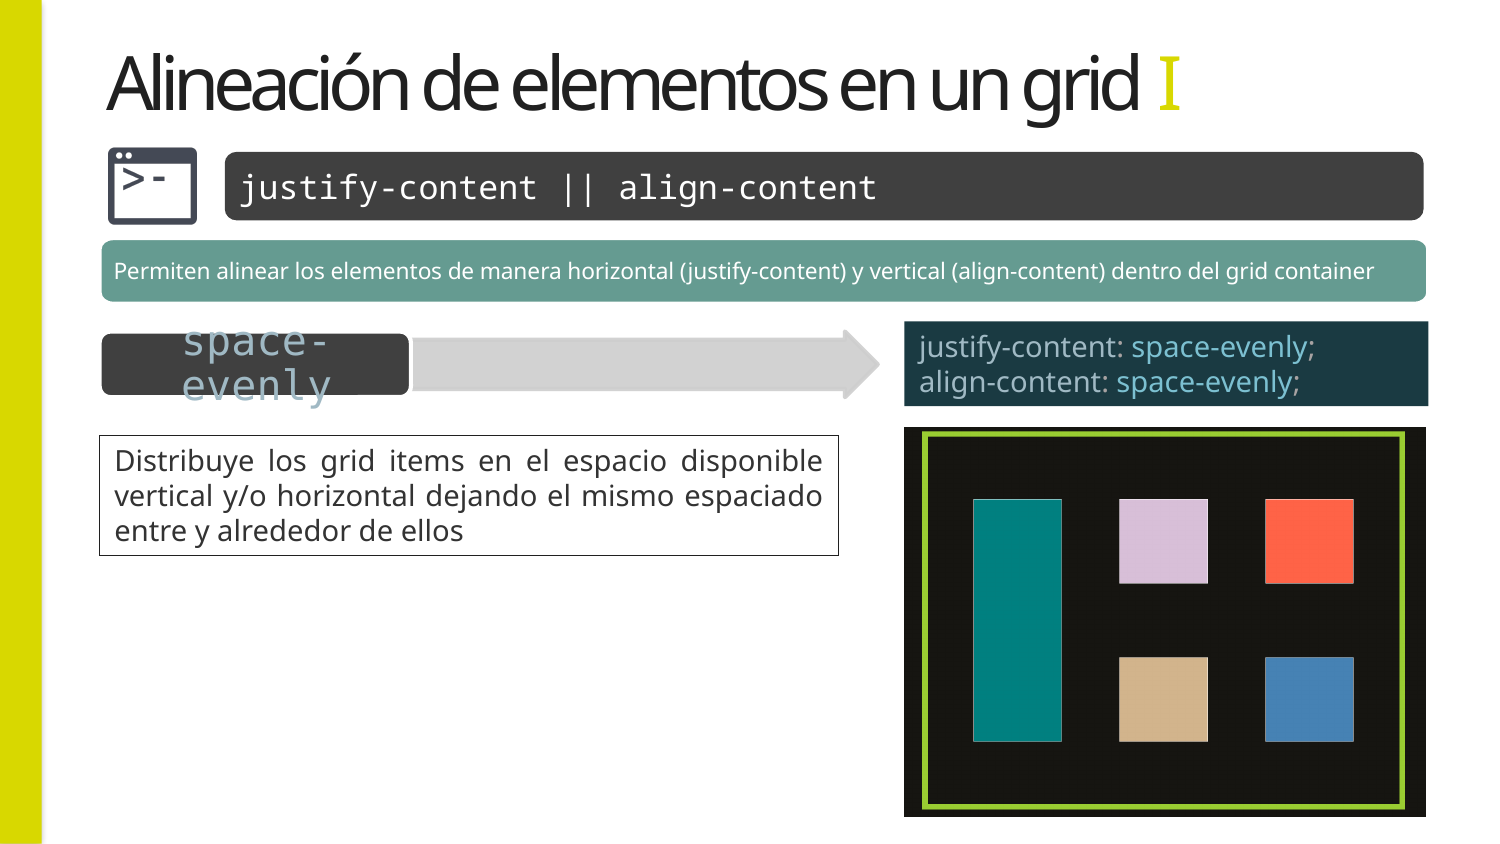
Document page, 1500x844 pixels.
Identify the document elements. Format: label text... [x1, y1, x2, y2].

picture [903, 426, 1426, 817]
text_box Distribuye los grid items en el espacio disponible vertical y/o horizontal dejando el mismo espaciado entre y alrededor de ellos [99, 435, 839, 556]
text_box Permiten alinear los elementos de manera horizontal (justify-content) y vertical (align-content) dentro del grid container [97, 237, 1431, 306]
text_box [99, 331, 879, 398]
text_box justify-content: space-evenly; align-content: space-evenly; [904, 321, 1429, 407]
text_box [107, 141, 1424, 231]
text_box [0, 0, 42, 844]
title Alineación de elementos en un grid I [106, 0, 1459, 133]
